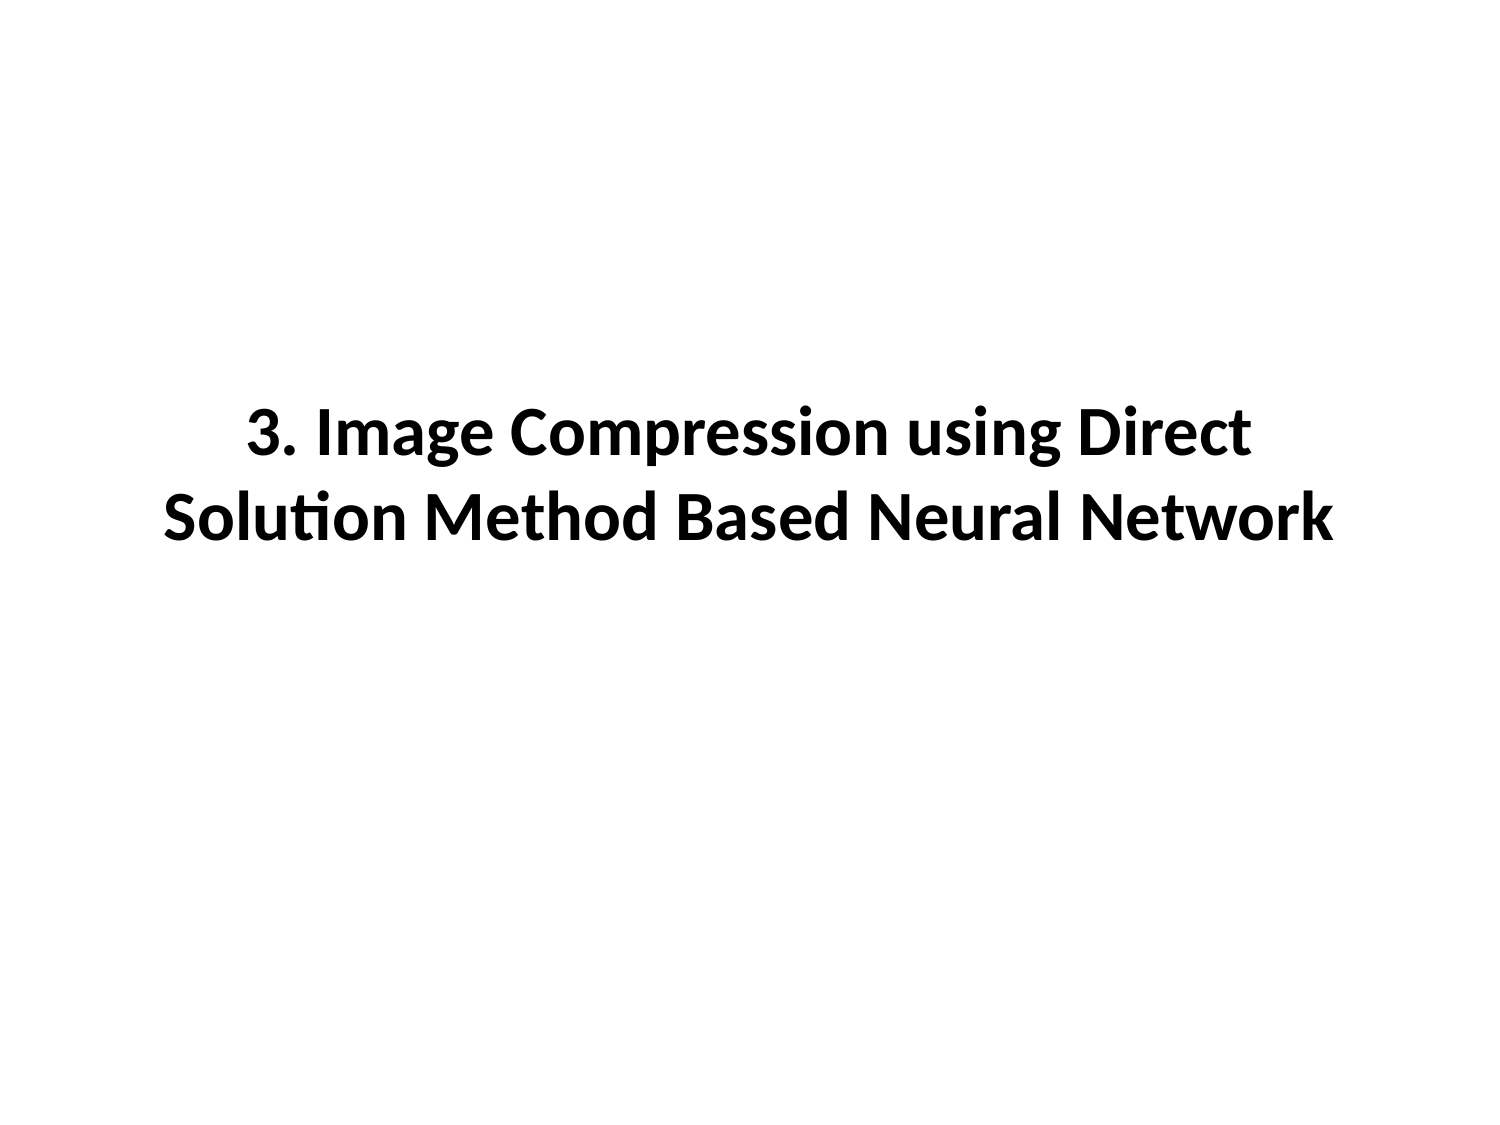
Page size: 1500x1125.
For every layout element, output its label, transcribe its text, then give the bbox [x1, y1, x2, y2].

title 3. Image Compression using Direct Solution Method Based Neural Network [112, 349, 1388, 591]
